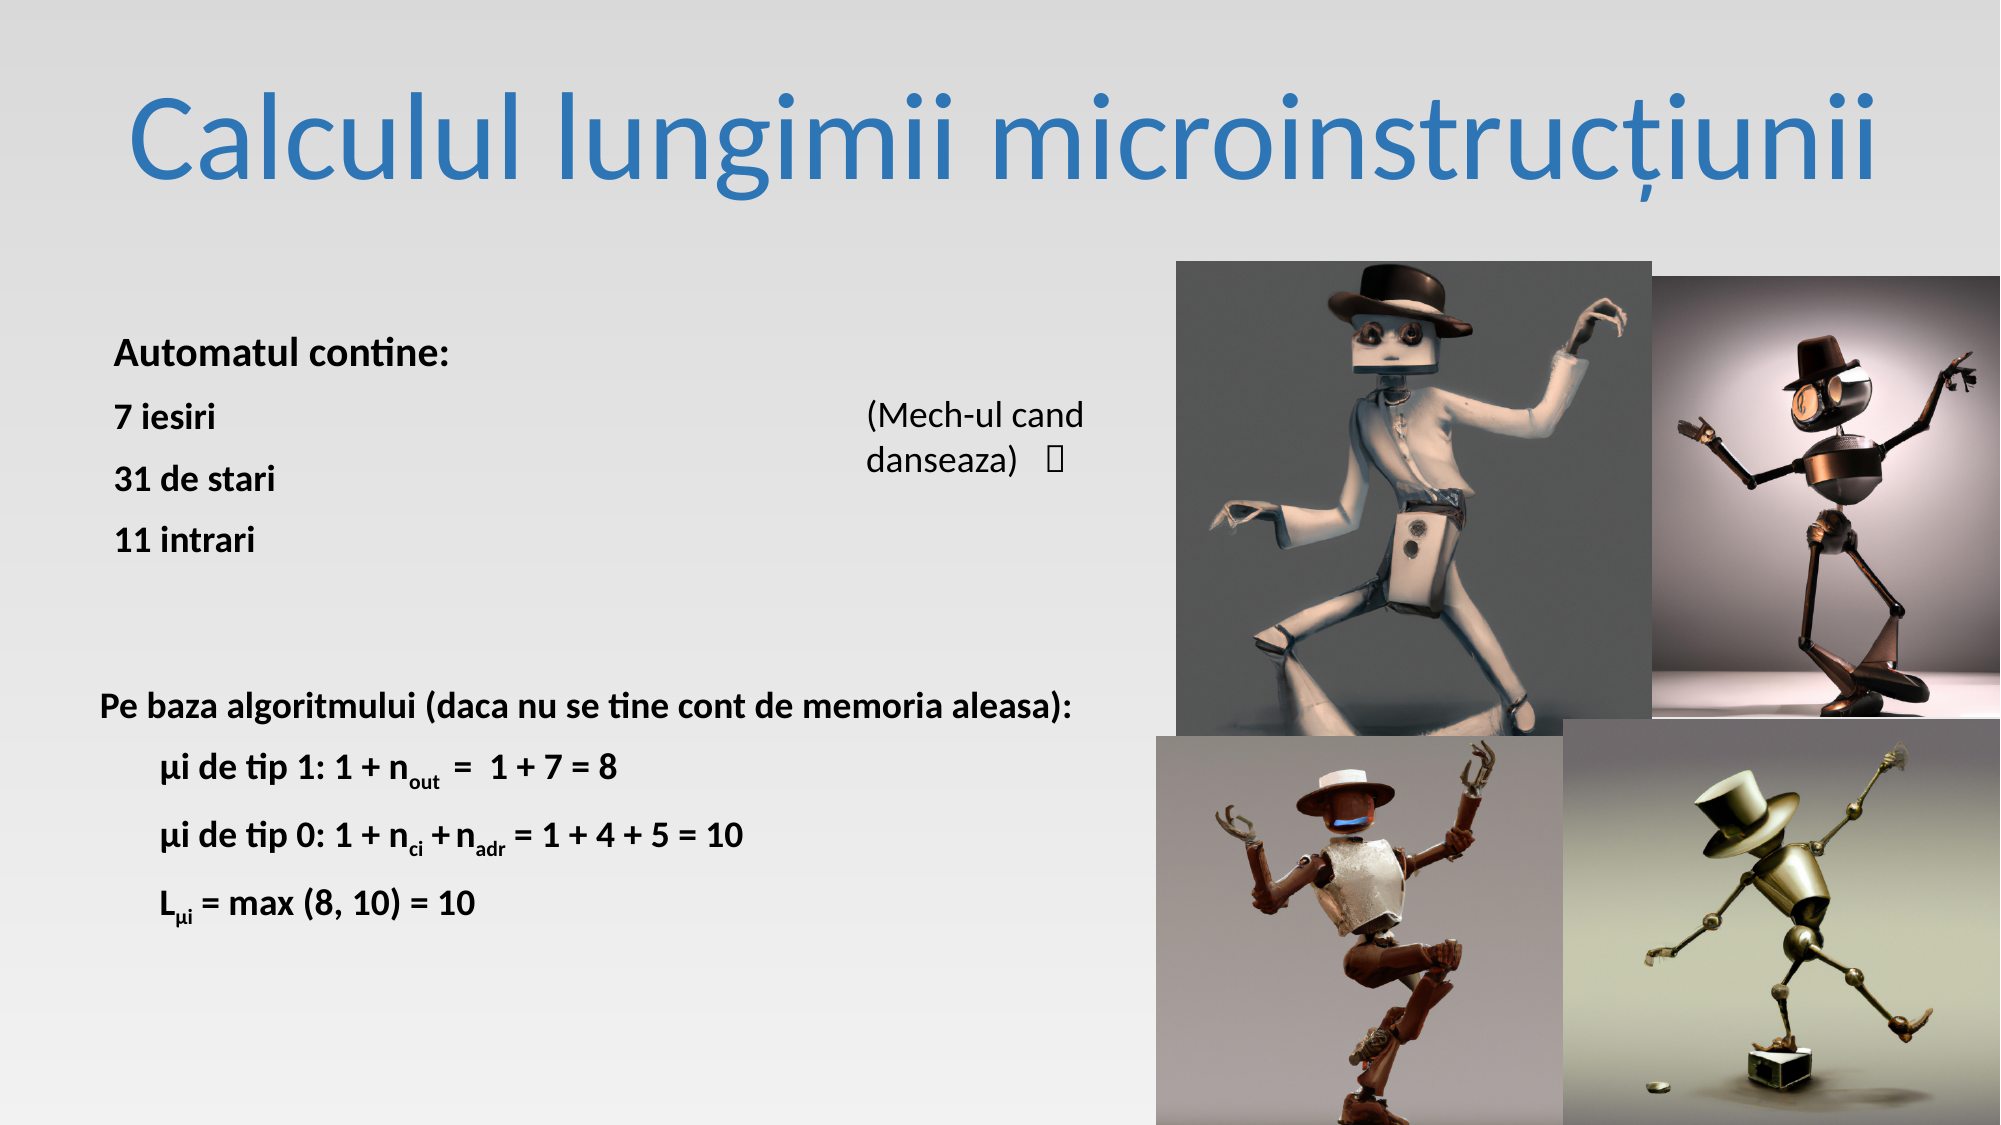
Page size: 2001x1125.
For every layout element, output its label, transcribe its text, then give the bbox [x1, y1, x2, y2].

text_box (Mech-ul cand danseaza)  [851, 382, 1176, 488]
text_box Pe baza algoritmului (daca nu se tine cont de memoria aleasa): μi de tip 1: 1 + nout = 1 + 7 = 8 μi de tip 0: 1 + nci + nadr = 1 + 4 + 5 = 10 Lμi = max (8, 10) = 10 [85, 673, 1113, 1043]
picture [1156, 261, 2000, 1125]
text_box Calculul lungimii microinstrucțiunii [114, 46, 2000, 212]
text_box Automatul contine: 7 iesiri 31 de stari 11 intrari [99, 317, 1099, 630]
